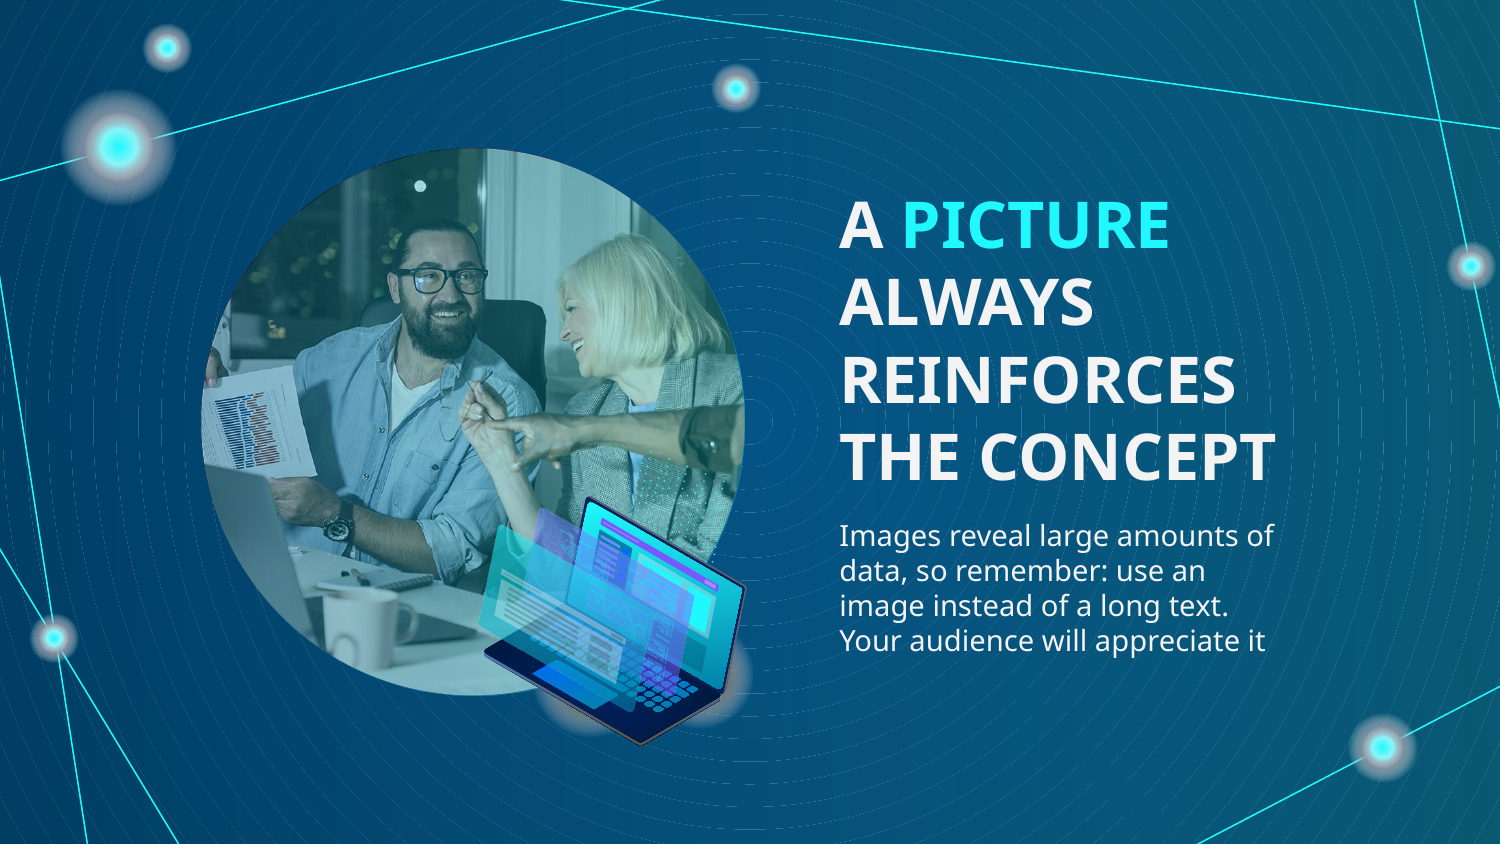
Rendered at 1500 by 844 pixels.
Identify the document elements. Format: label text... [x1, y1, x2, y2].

title A PICTURE ALWAYS REINFORCES THE CONCEPT [824, 168, 1299, 507]
picture [200, 147, 745, 696]
subtitle Images reveal large amounts of data, so remember: use an image instead of a long text. Your audience will appreciate it [824, 507, 1299, 676]
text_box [477, 450, 799, 747]
